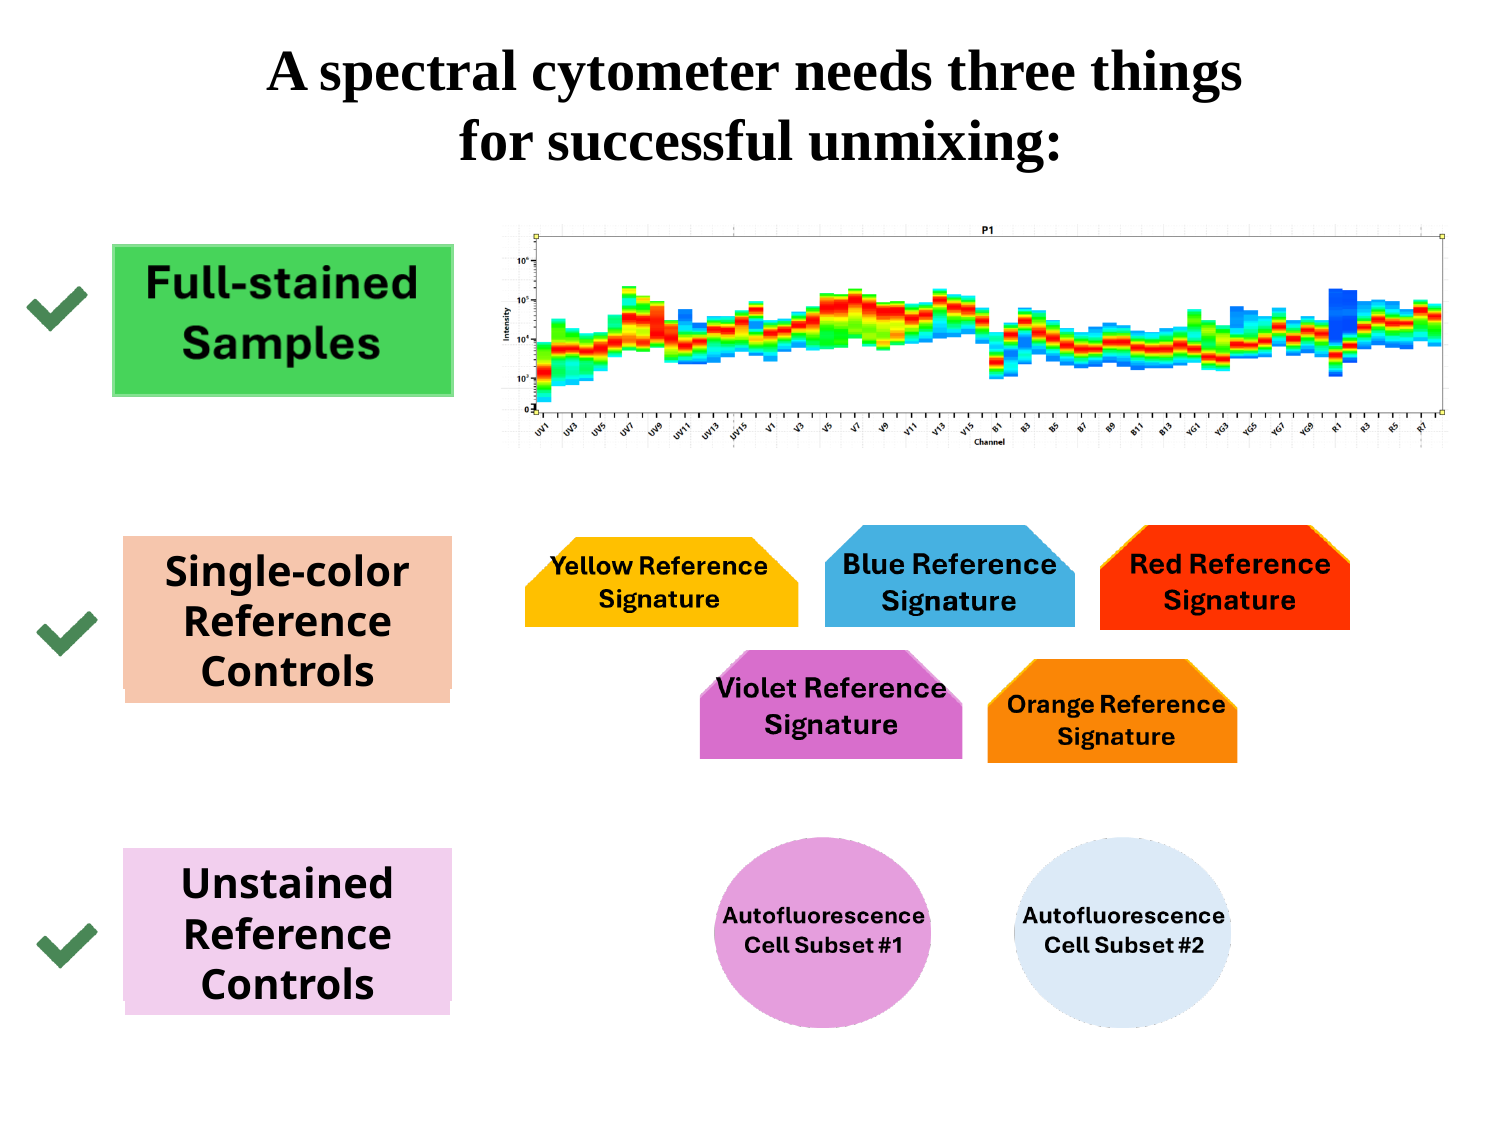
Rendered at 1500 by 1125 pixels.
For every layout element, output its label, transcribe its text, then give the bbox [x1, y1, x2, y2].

picture [1099, 524, 1351, 631]
picture [699, 836, 949, 1028]
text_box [124, 536, 451, 705]
picture [824, 524, 1076, 628]
picture [11, 561, 123, 689]
picture [699, 649, 963, 759]
text_box A spectral cytometer needs three things for successful unmixing: [162, 24, 1363, 180]
picture [986, 658, 1238, 763]
picture [1, 236, 459, 403]
picture [999, 836, 1249, 1028]
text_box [124, 849, 451, 1018]
picture [499, 224, 1450, 448]
picture [524, 536, 799, 628]
picture [11, 874, 123, 1002]
